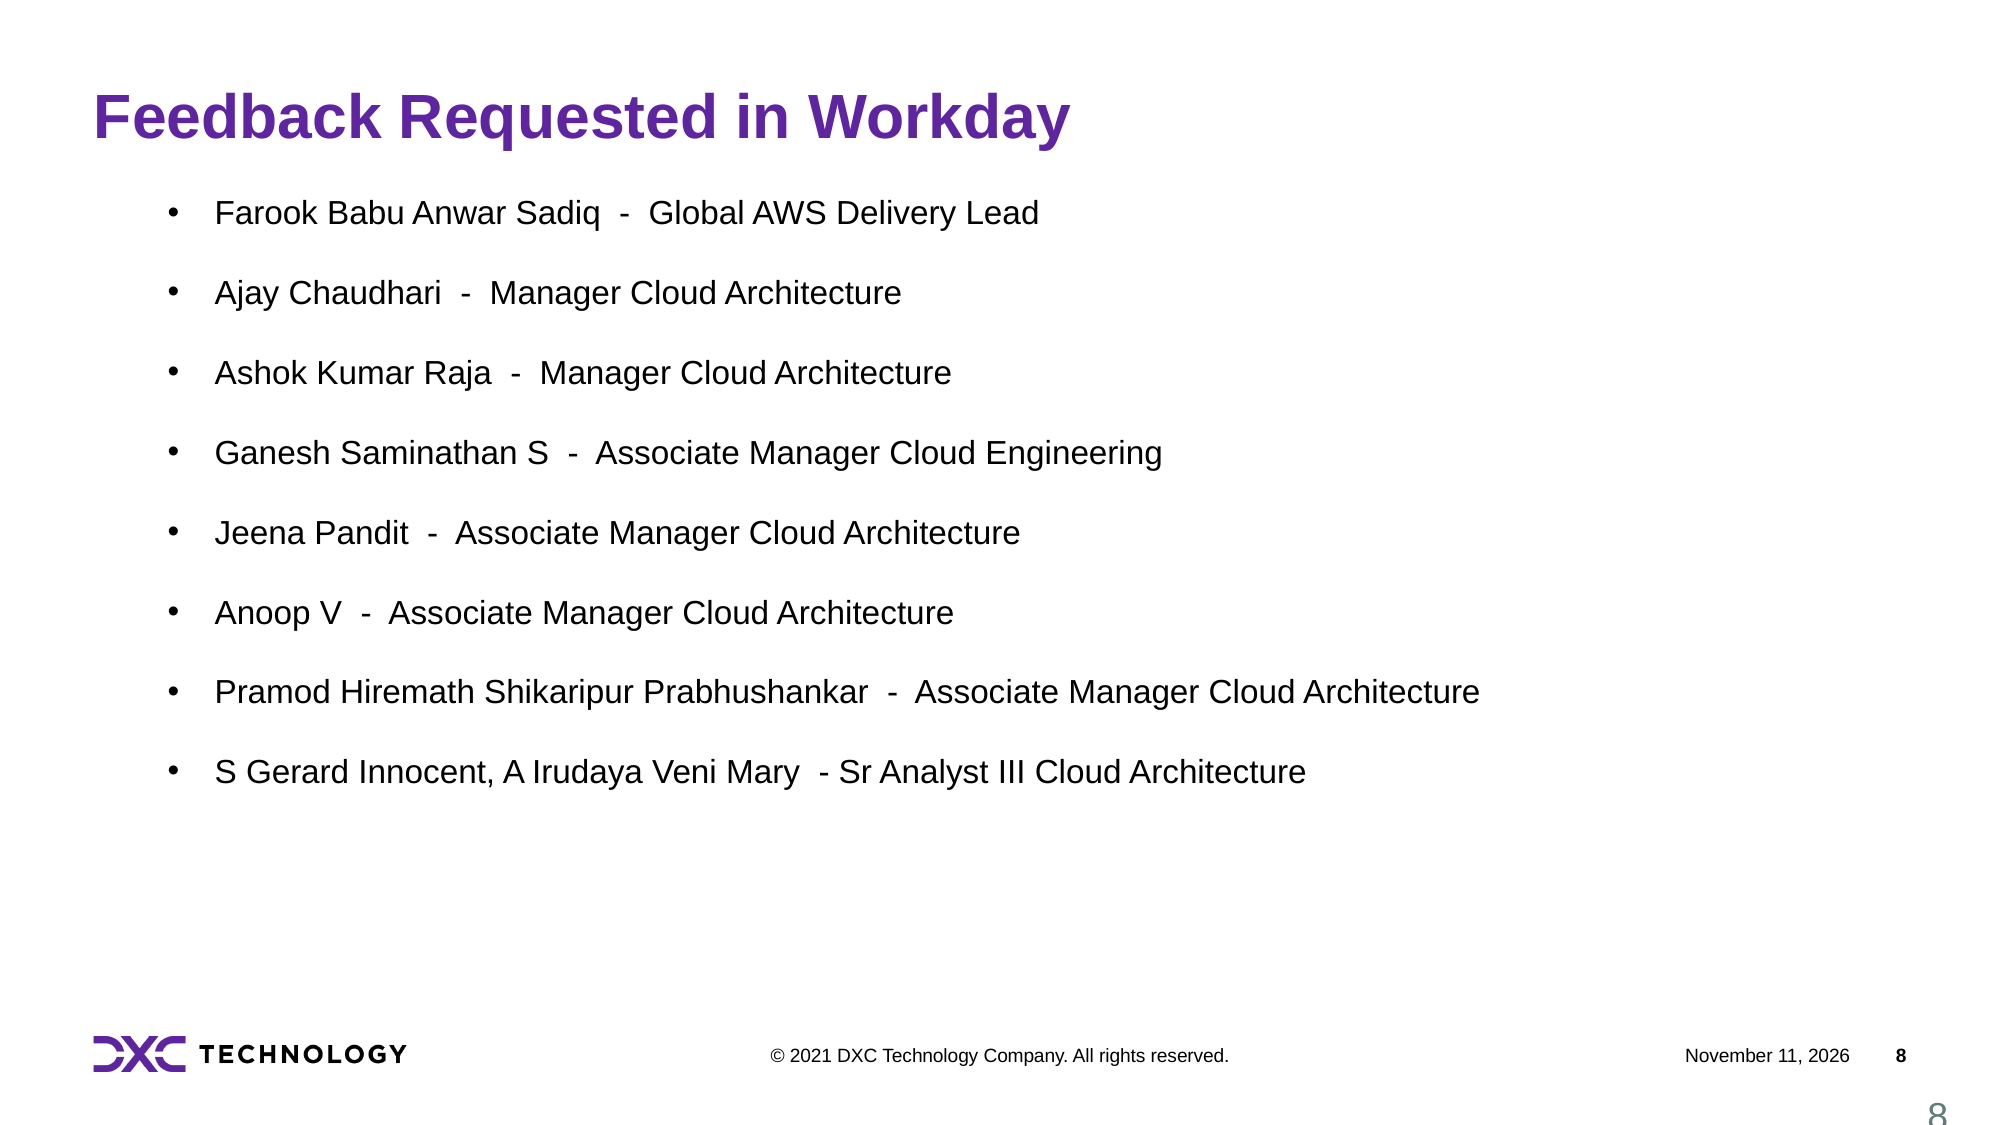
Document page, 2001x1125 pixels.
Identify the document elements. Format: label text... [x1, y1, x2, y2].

picture [93, 1036, 407, 1072]
title Feedback Requested in Workday [93, 87, 1907, 184]
slide_number 8 [1912, 1084, 2000, 1123]
text_box Farook Babu Anwar Sadiq - Global AWS Delivery Lead Ajay Chaudhari - Manager Cloud Architecture Ashok Kumar Raja - Manager Cloud Architecture Ganesh Saminathan S - Associate Manager Cloud Engineering Jeena Pandit - Associate Manager Cloud Architecture Anoop V - Associate Manager Cloud Architecture Pramod Hiremath Shikaripur Prabhushankar - Associate Manager Cloud Architecture S Gerard Innocent, A Irudaya Veni Mary - Sr Analyst III Cloud Architecture [77, 184, 1961, 838]
